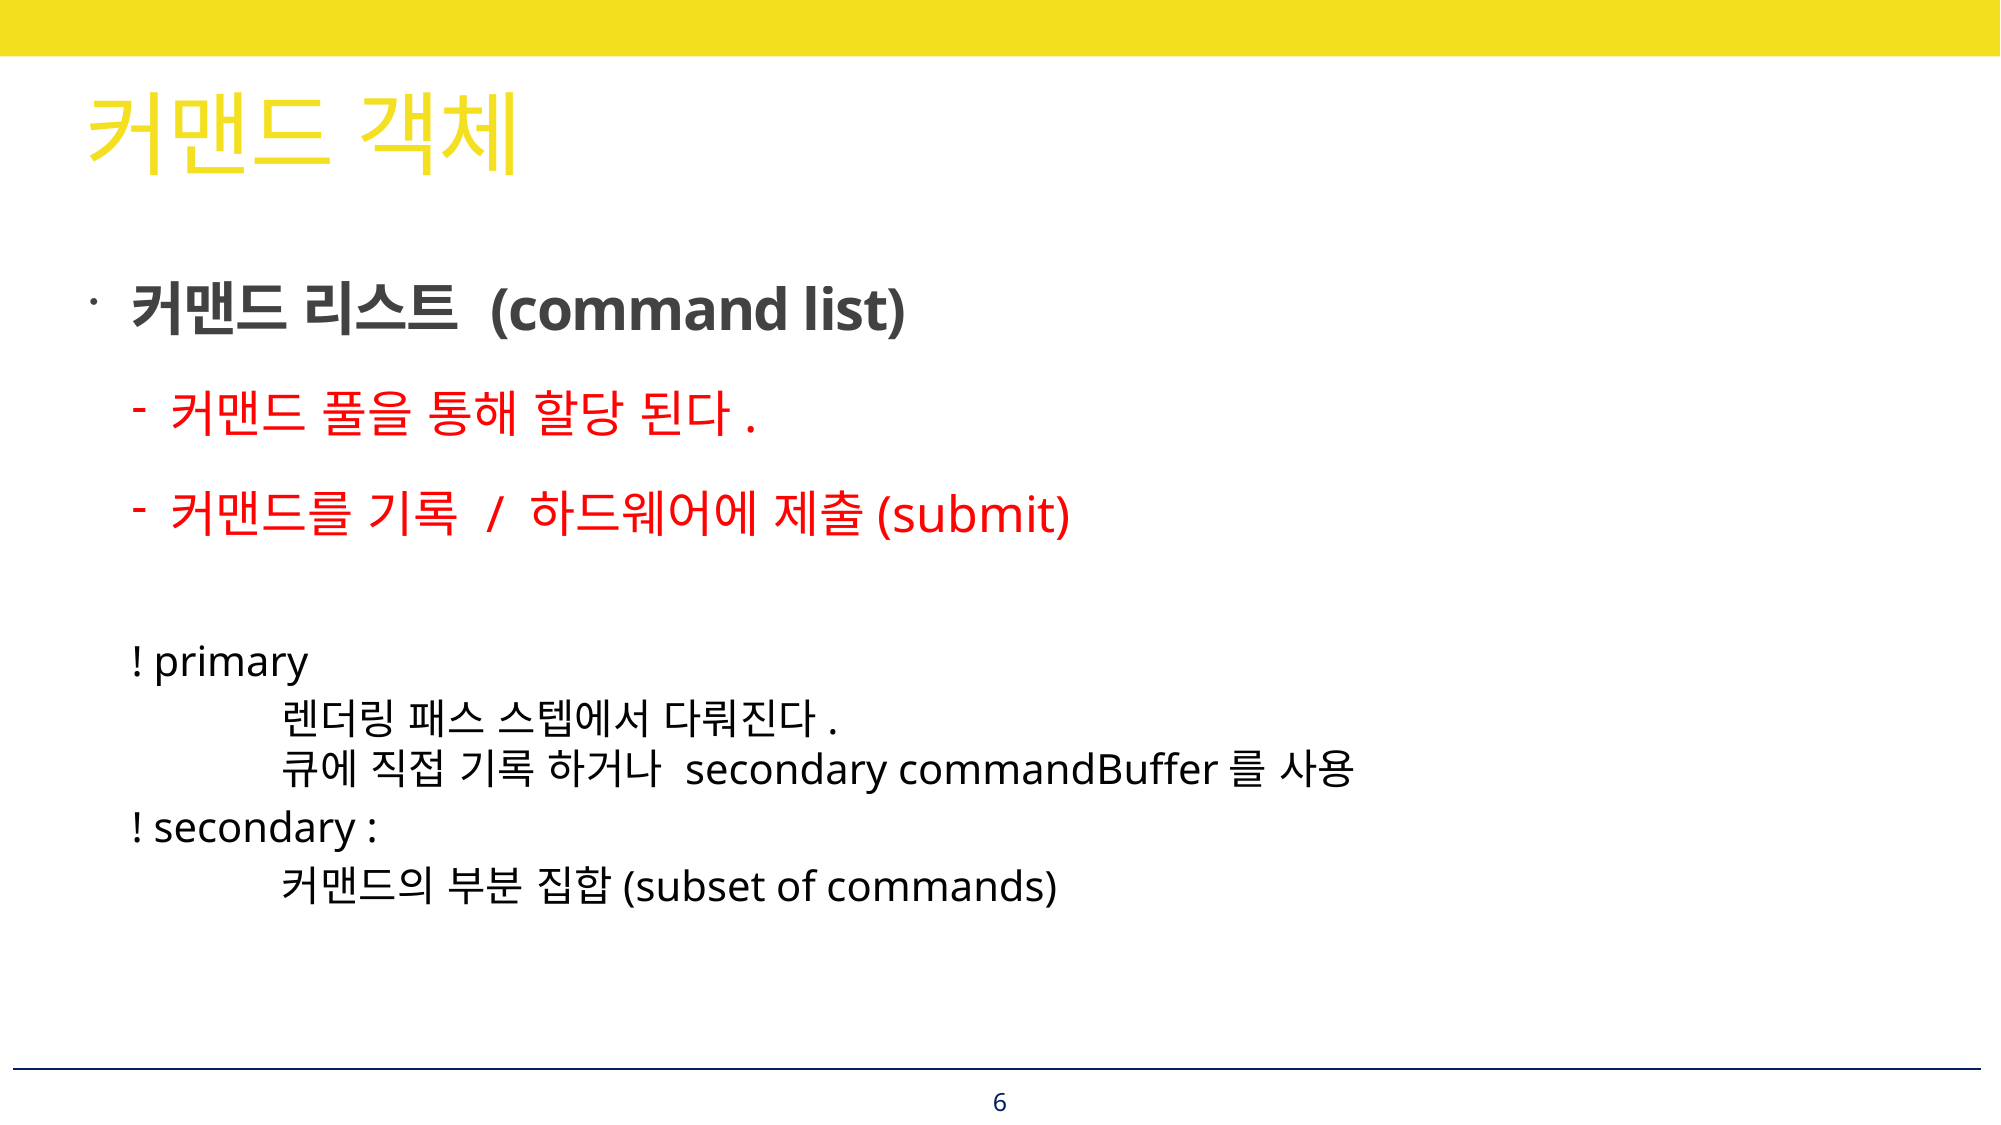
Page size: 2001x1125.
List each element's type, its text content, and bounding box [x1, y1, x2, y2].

title 커맨드 객체 [85, 89, 1915, 190]
slide_number 6 [916, 1078, 1084, 1125]
list 커맨드 리스트 (command list) 커맨드 풀을 통해 할당 된다. 커맨드를 기록 / 하드웨어에 제출(submit) ! primary 렌더링 패스 스텝에서 다뤄진다. 큐에 직접 기록 하거나 secondary commandBuffer를 사용 ! secondary : 커맨드의 부분 집합(subset of commands) [85, 237, 1915, 1049]
